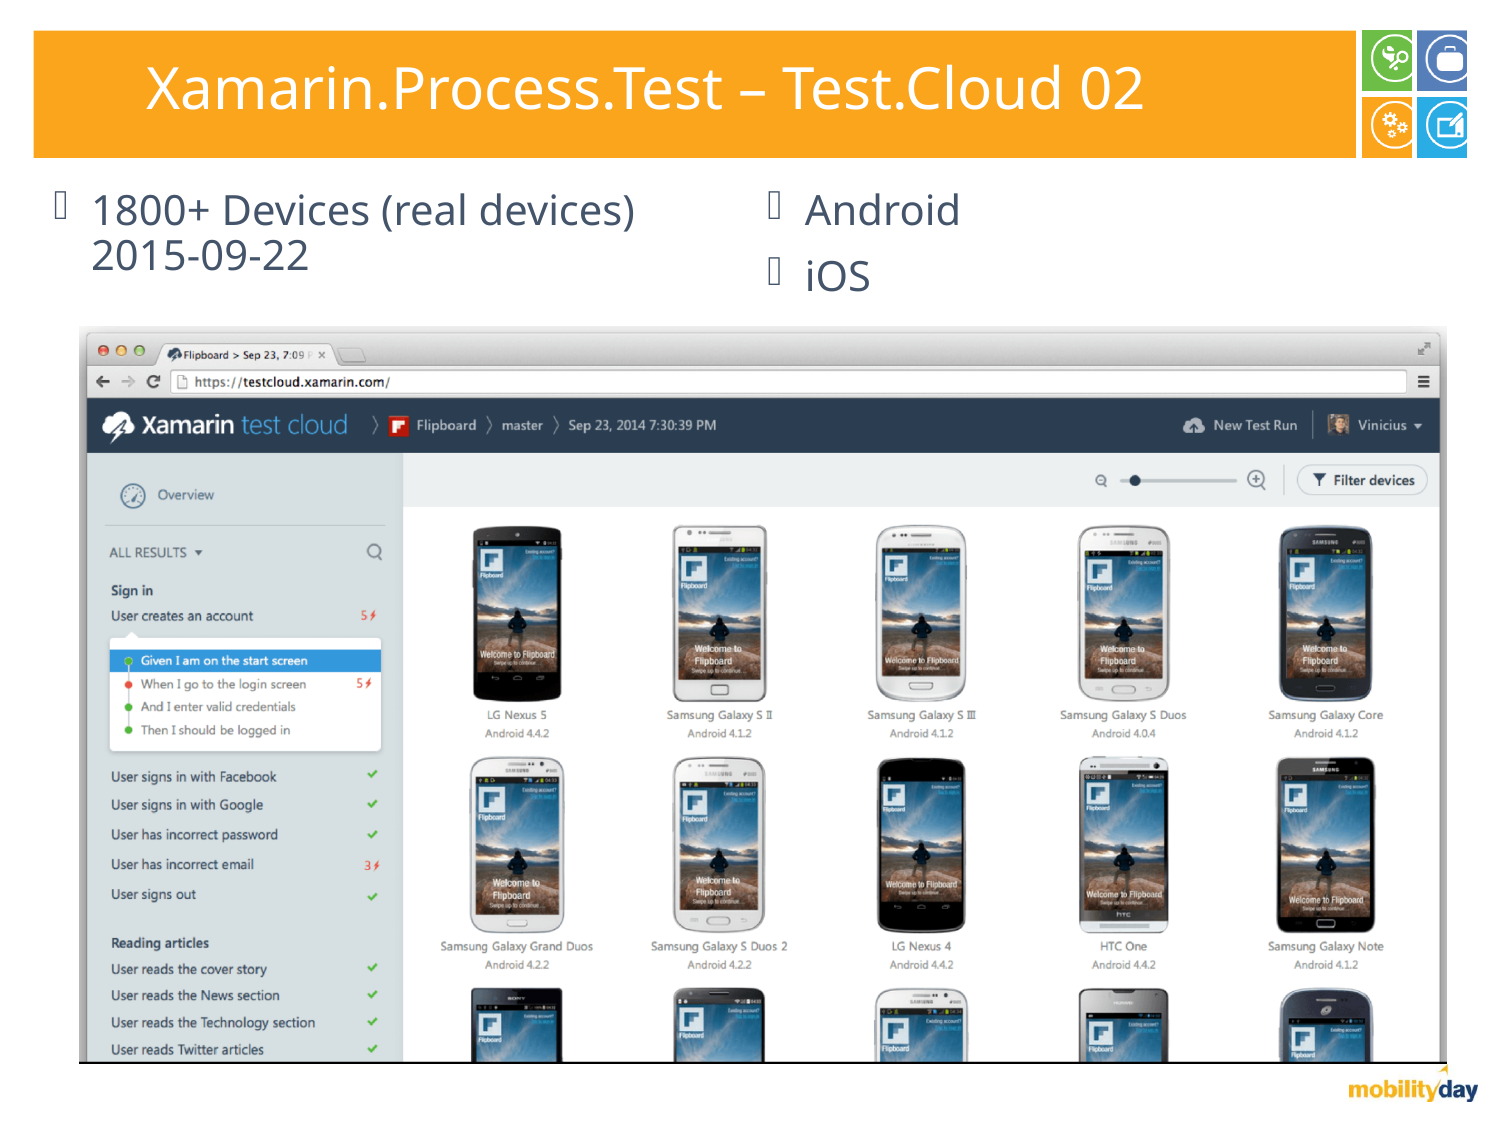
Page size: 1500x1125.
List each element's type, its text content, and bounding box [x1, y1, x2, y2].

picture [78, 326, 1478, 1102]
picture [1417, 30, 1467, 91]
text_box [762, 181, 1456, 983]
list 1800+ Devices (real devices) 2015-09-22 [38, 181, 732, 1050]
picture [1417, 97, 1467, 158]
picture [1362, 30, 1412, 91]
text_box Android iOS [752, 182, 1447, 326]
picture [1362, 97, 1412, 158]
title Xamarin.Process.Test – Test.Cloud 02 [62, 51, 1230, 139]
